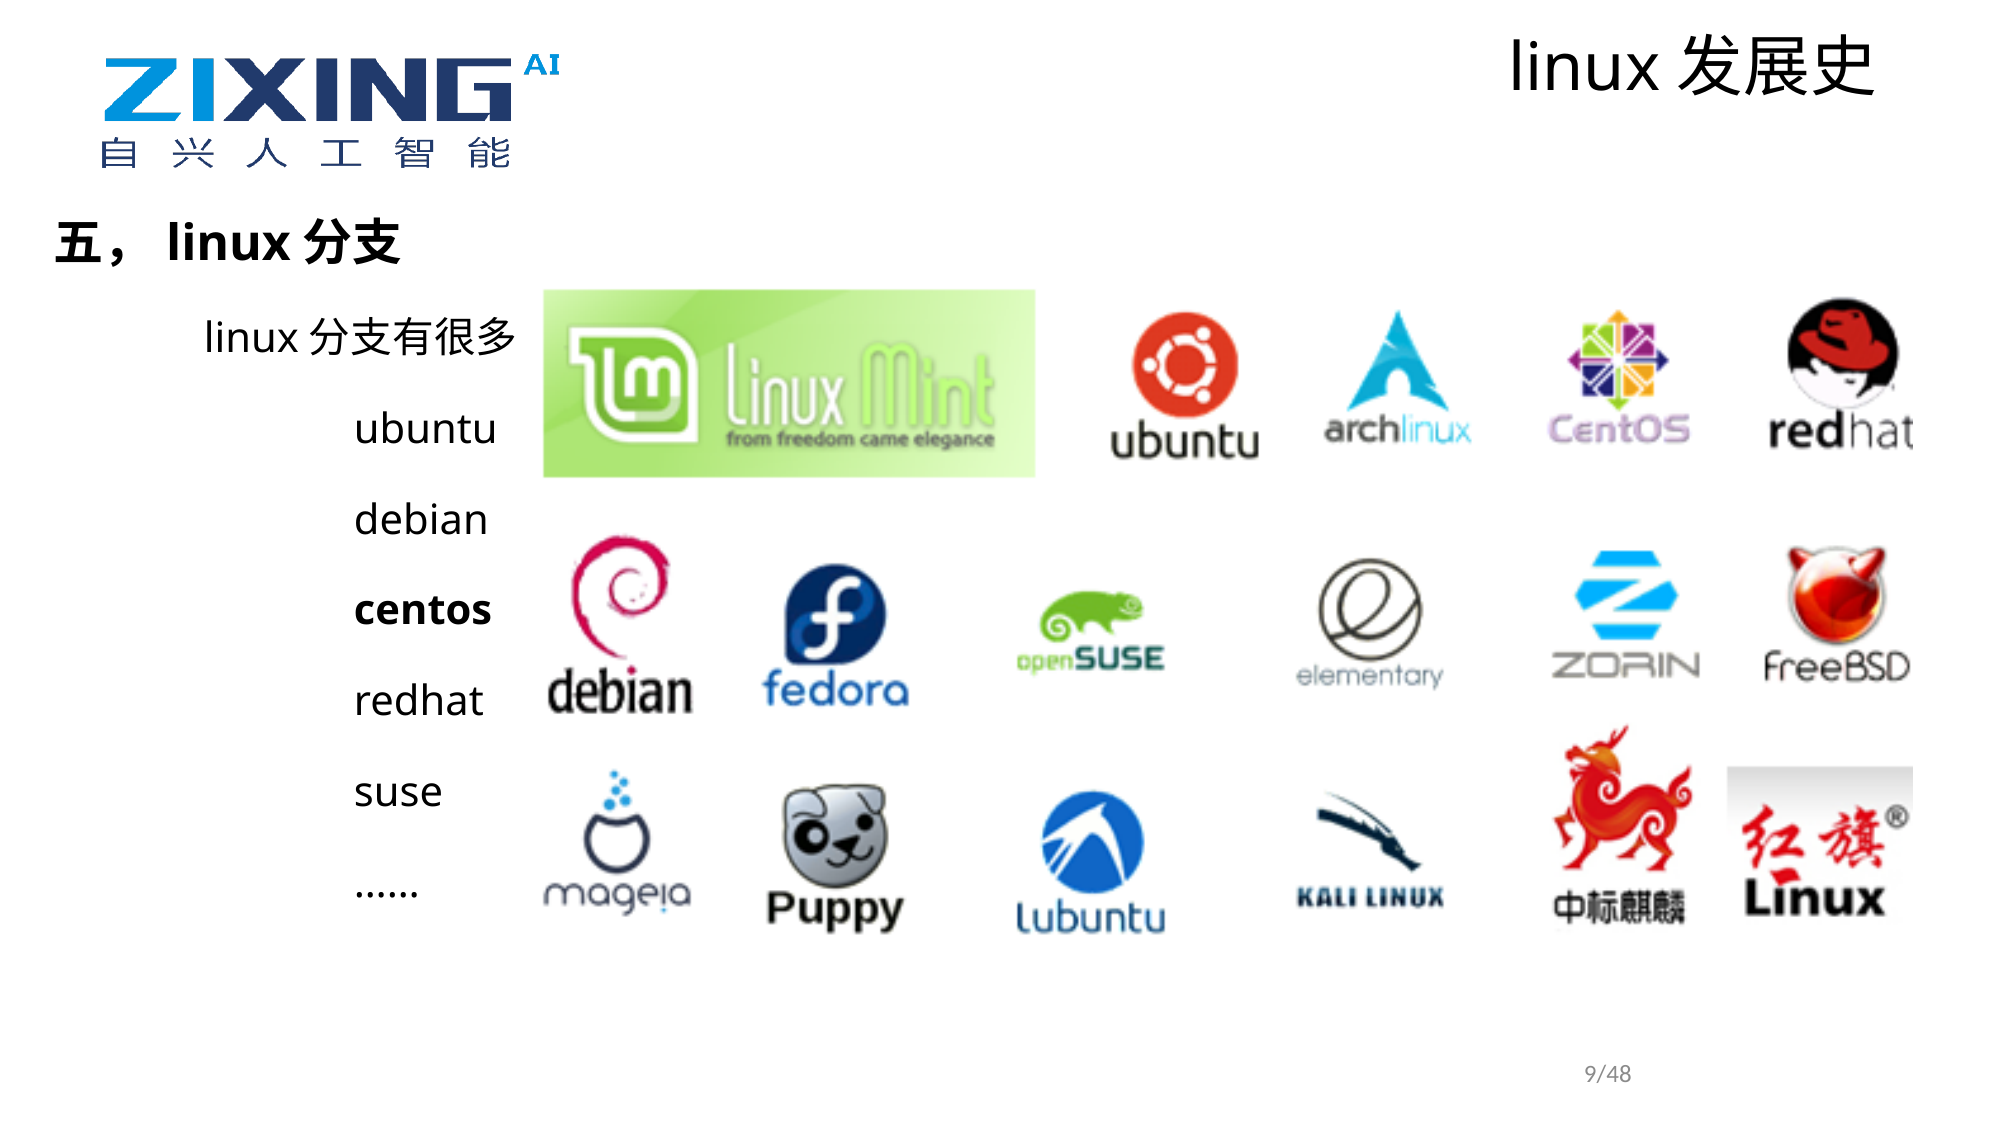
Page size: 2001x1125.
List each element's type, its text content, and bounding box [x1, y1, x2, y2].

picture [102, 54, 559, 168]
picture [524, 260, 1913, 955]
text_box linux发展史 [1493, 16, 1913, 112]
slide_number 9/48 [1309, 1043, 1647, 1103]
text_box 五，linux分支 linux分支有很多： ubuntu debian centos redhat suse …… [39, 172, 1944, 1043]
